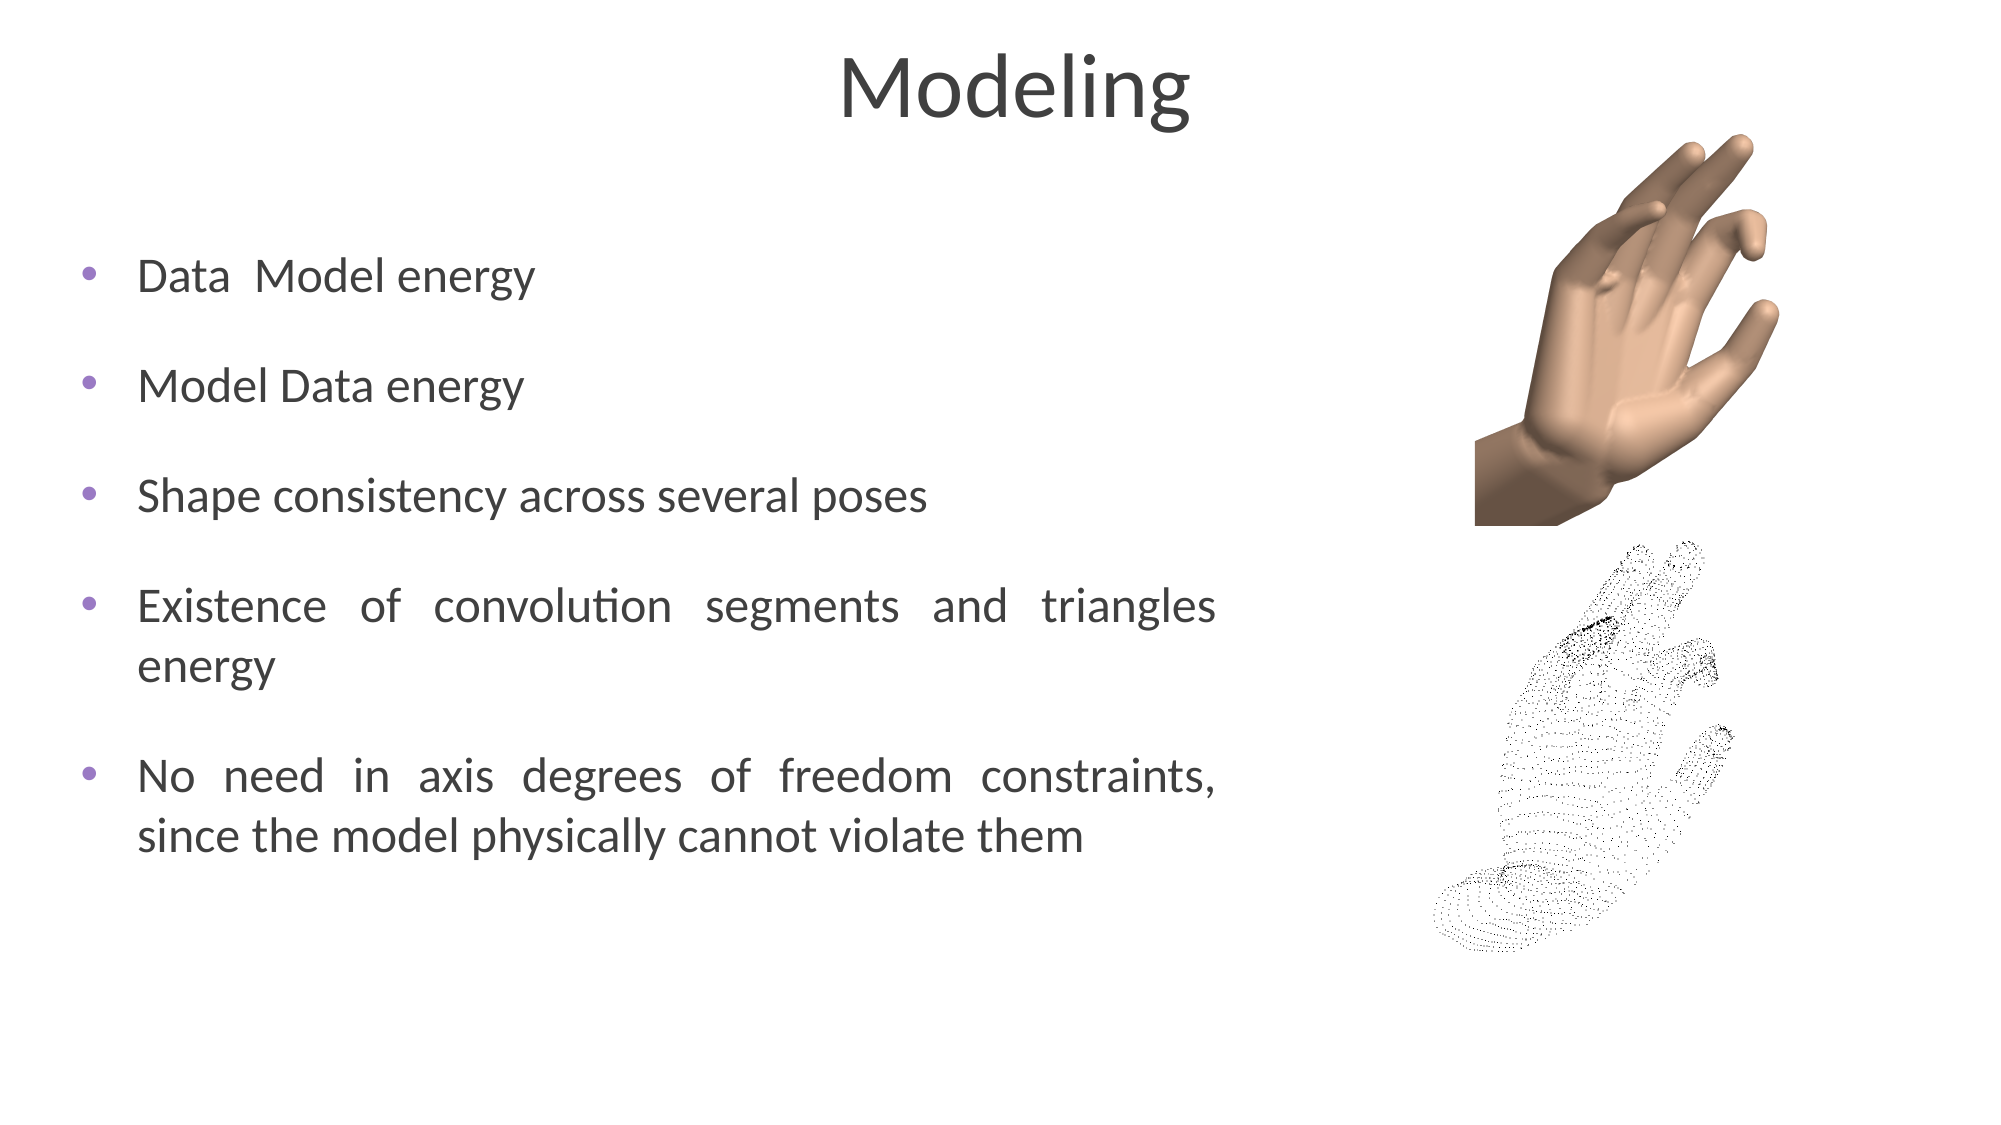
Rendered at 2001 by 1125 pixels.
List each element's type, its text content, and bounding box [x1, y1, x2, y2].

picture [1414, 132, 1783, 976]
title Modeling [152, 14, 1878, 161]
